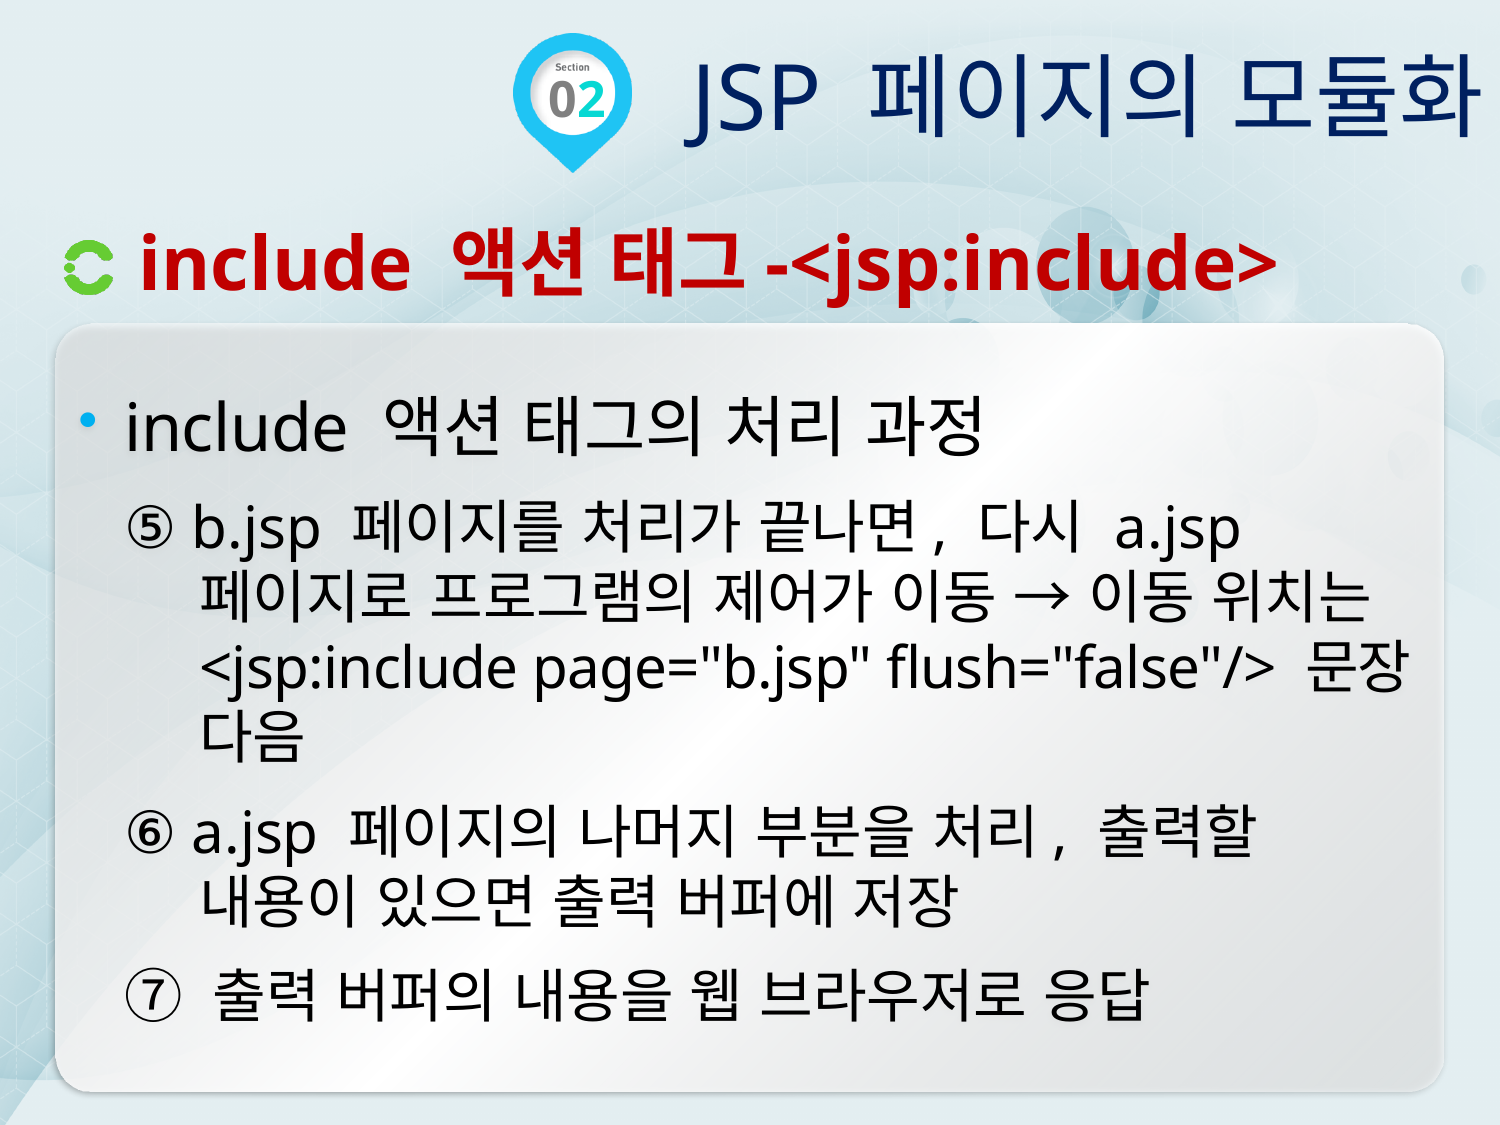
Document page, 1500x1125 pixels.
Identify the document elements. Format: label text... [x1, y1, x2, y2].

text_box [513, 33, 633, 173]
picture [64, 240, 113, 295]
text_box include 액션 태그의 처리 과정 ⑤ b.jsp 페이지를 처리가 끝나면, 다시 a.jsp 페이지로 프로그램의 제어가 이동 → 이동 위치는 <jsp:include page="b.jsp" flush="false"/> 문장 다음 ⑥ a.jsp 페이지의 나머지 부분을 처리, 출력할 내용이 있으면 출력 버퍼에 저장 ⑦ 출력 버퍼의 내용을 웹 브라우저로 응답 [53, 321, 1446, 1094]
text_box include 액션 태그-<jsp:include> [123, 208, 1295, 313]
title JSP 페이지의 모듈화 [0, 0, 1500, 188]
